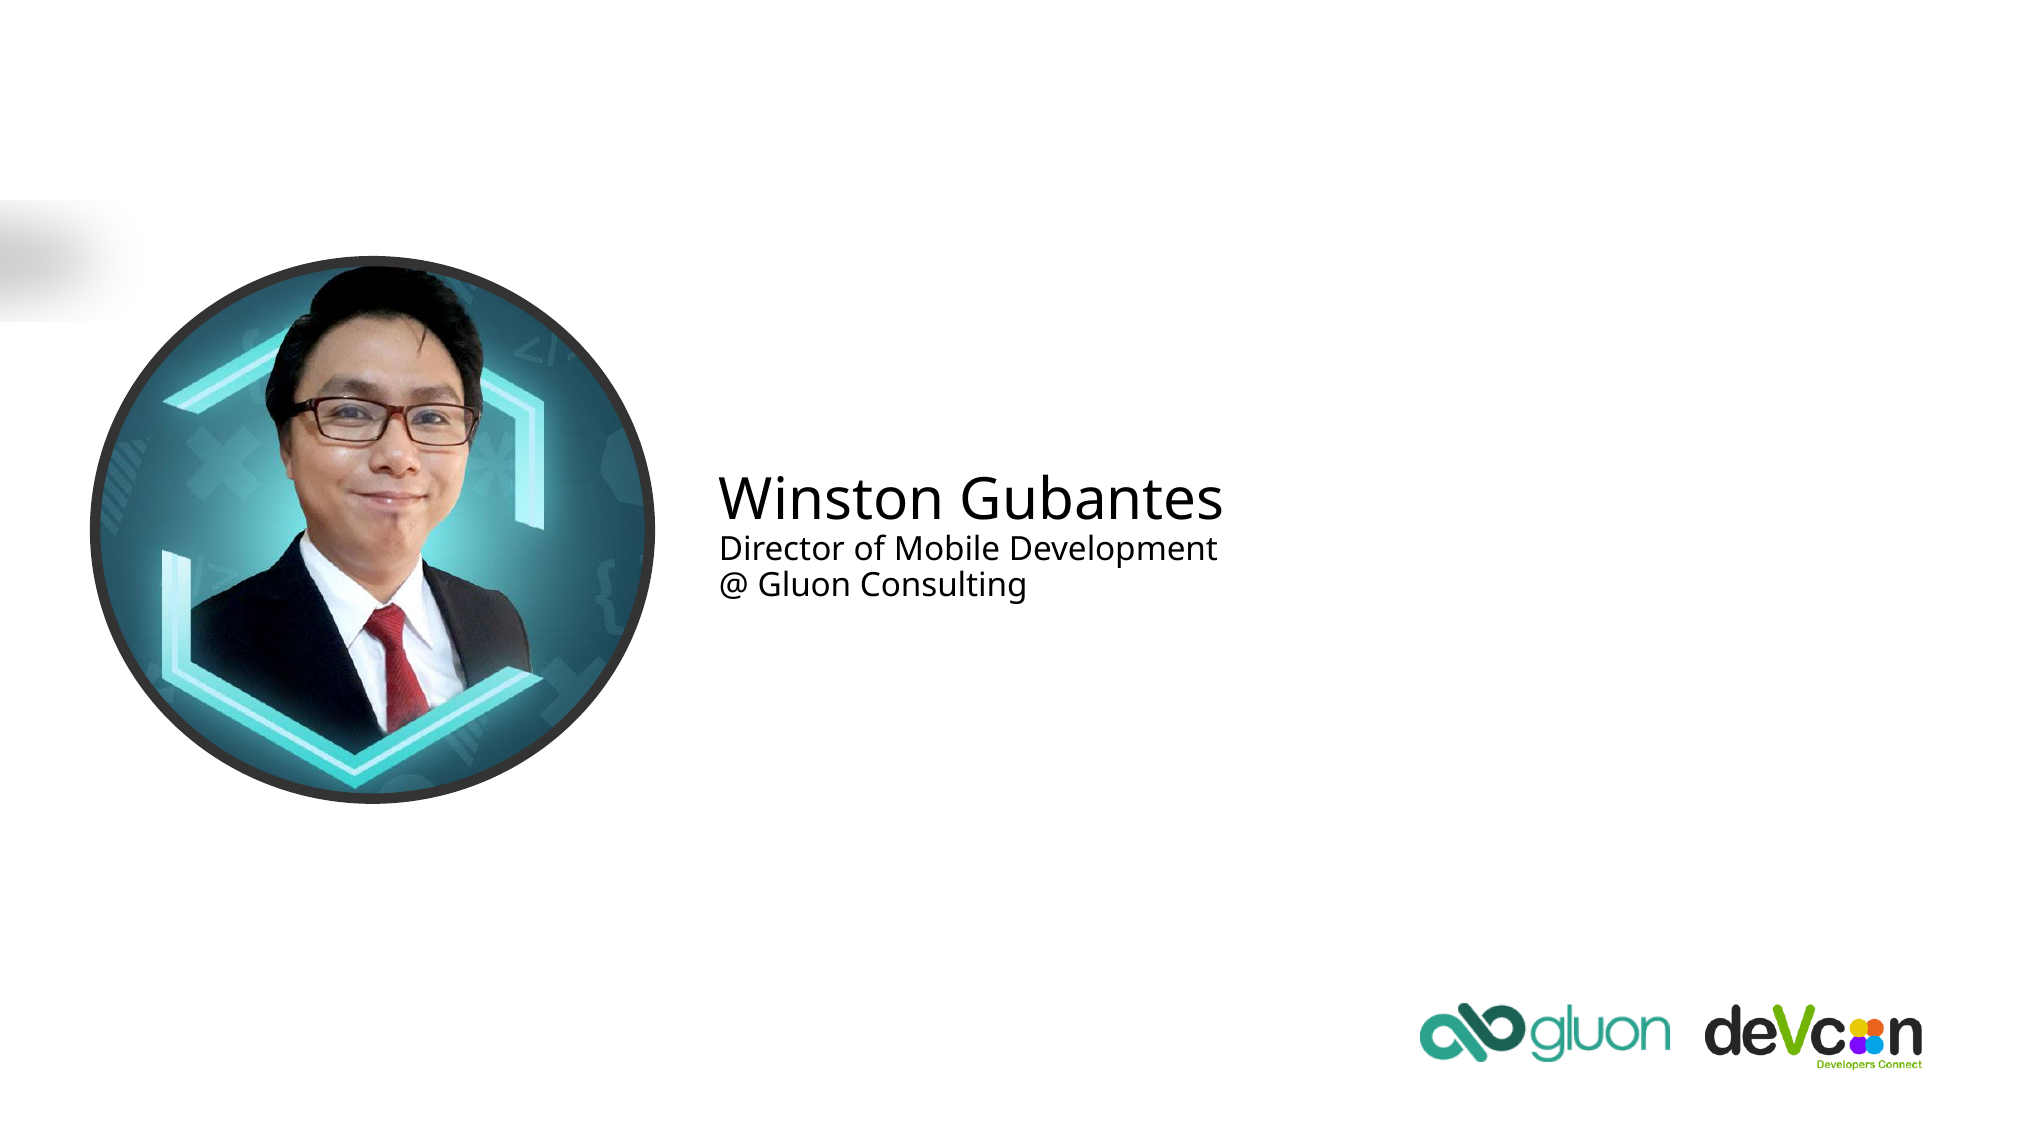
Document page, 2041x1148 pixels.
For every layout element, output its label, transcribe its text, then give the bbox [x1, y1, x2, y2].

list Winston Gubantes Director of Mobile Development @ Gluon Consulting [695, 473, 2041, 622]
picture [1420, 986, 1670, 1078]
picture [1705, 1004, 1922, 1070]
picture [94, 260, 651, 799]
